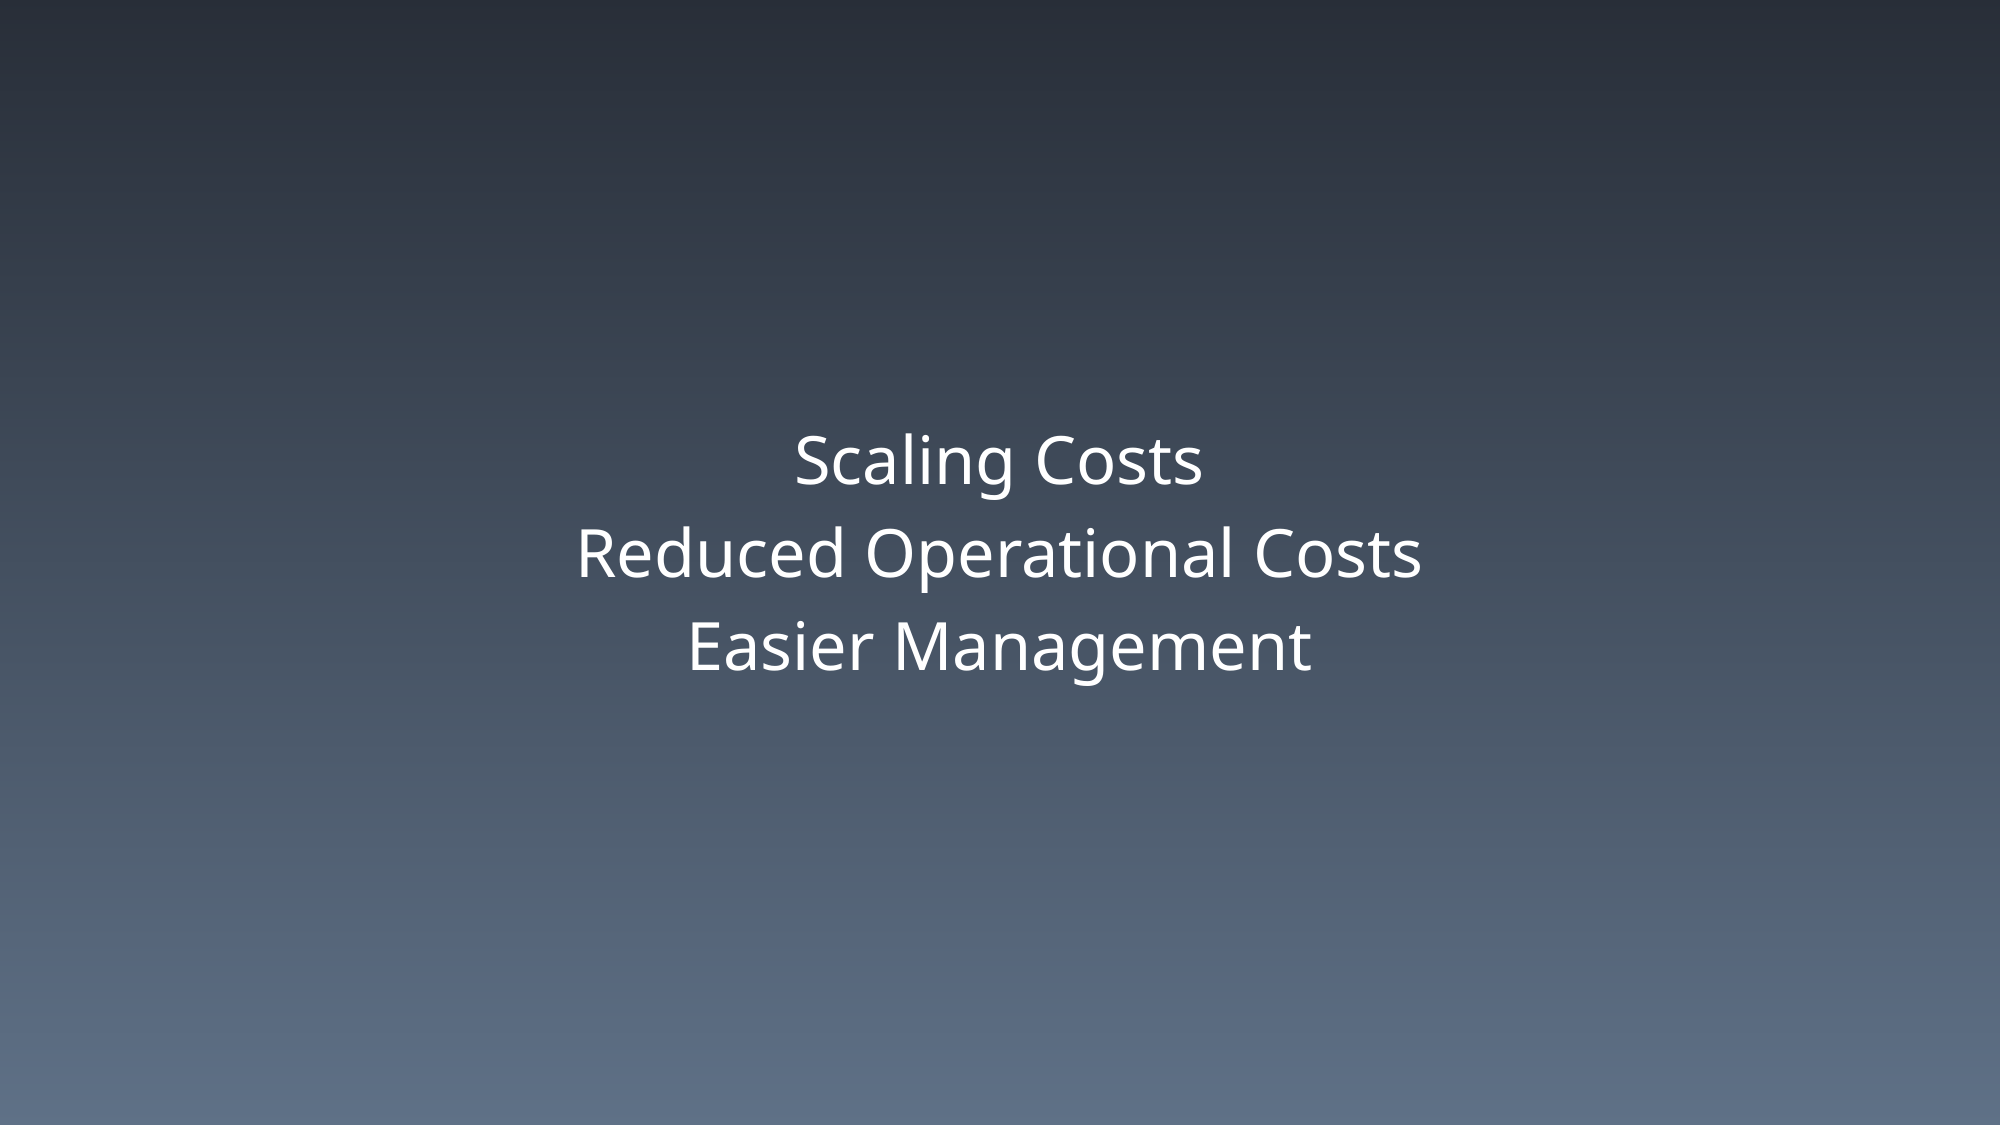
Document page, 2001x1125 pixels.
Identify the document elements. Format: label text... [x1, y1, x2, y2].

list Scaling Costs Reduced Operational Costs Easier Management [99, 70, 1900, 1032]
